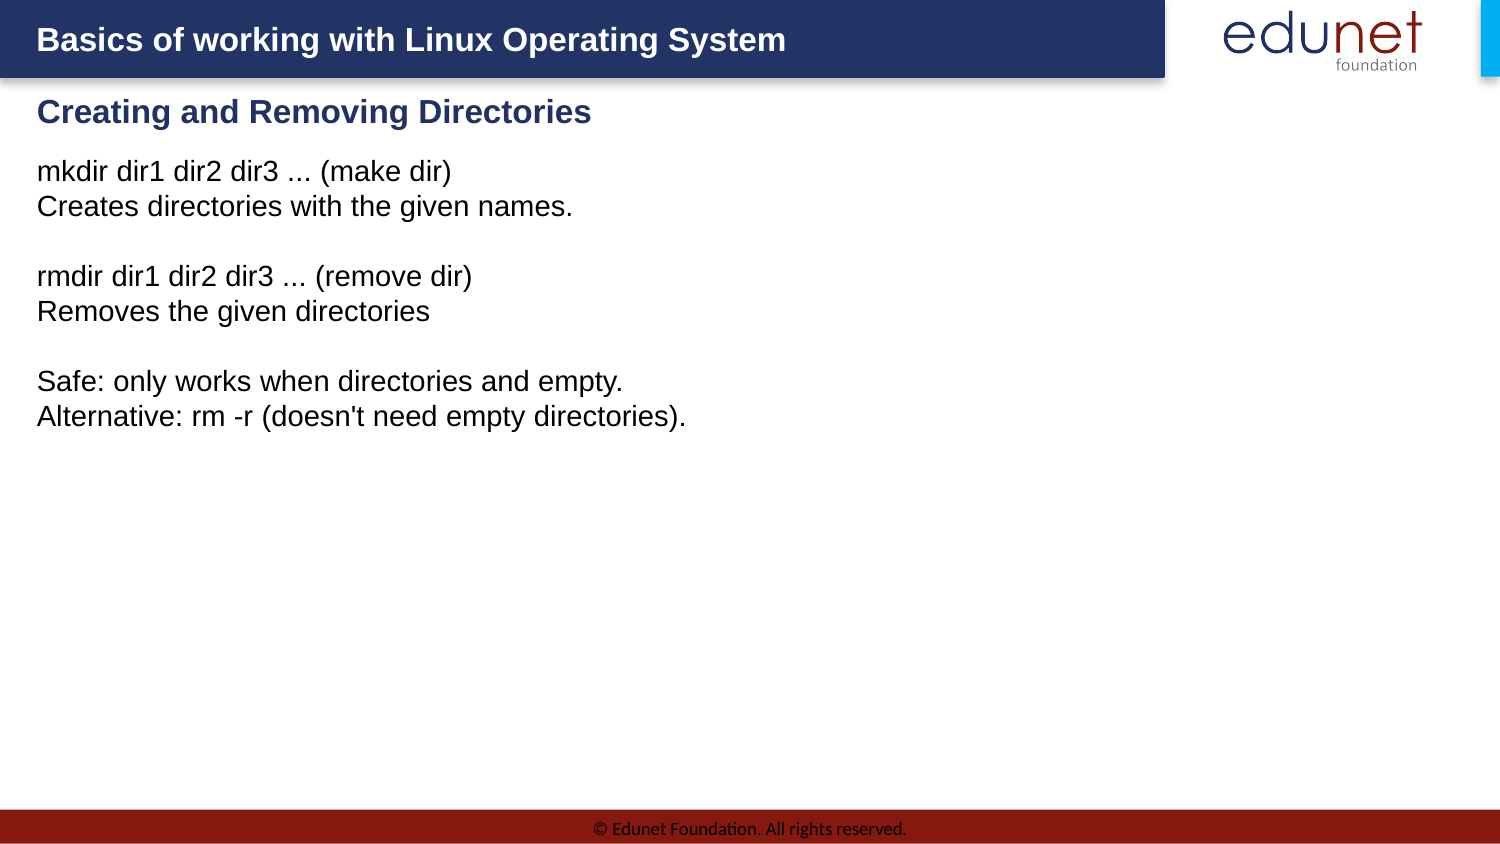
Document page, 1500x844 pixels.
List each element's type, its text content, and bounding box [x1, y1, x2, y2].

text_box © Edunet Foundation. All rights reserved. [496, 804, 1003, 844]
text_box mkdir dir1 dir2 dir3 ... (make dir) Creates directories with the given names. rmdir dir1 dir2 dir3 ... (remove dir) Removes the given directories Safe: only works when directories and empty. Alternative: rm -r (doesn't need empty directories). [25, 146, 830, 438]
picture [1219, 8, 1424, 75]
text_box Creating and Removing Directories [25, 84, 830, 136]
